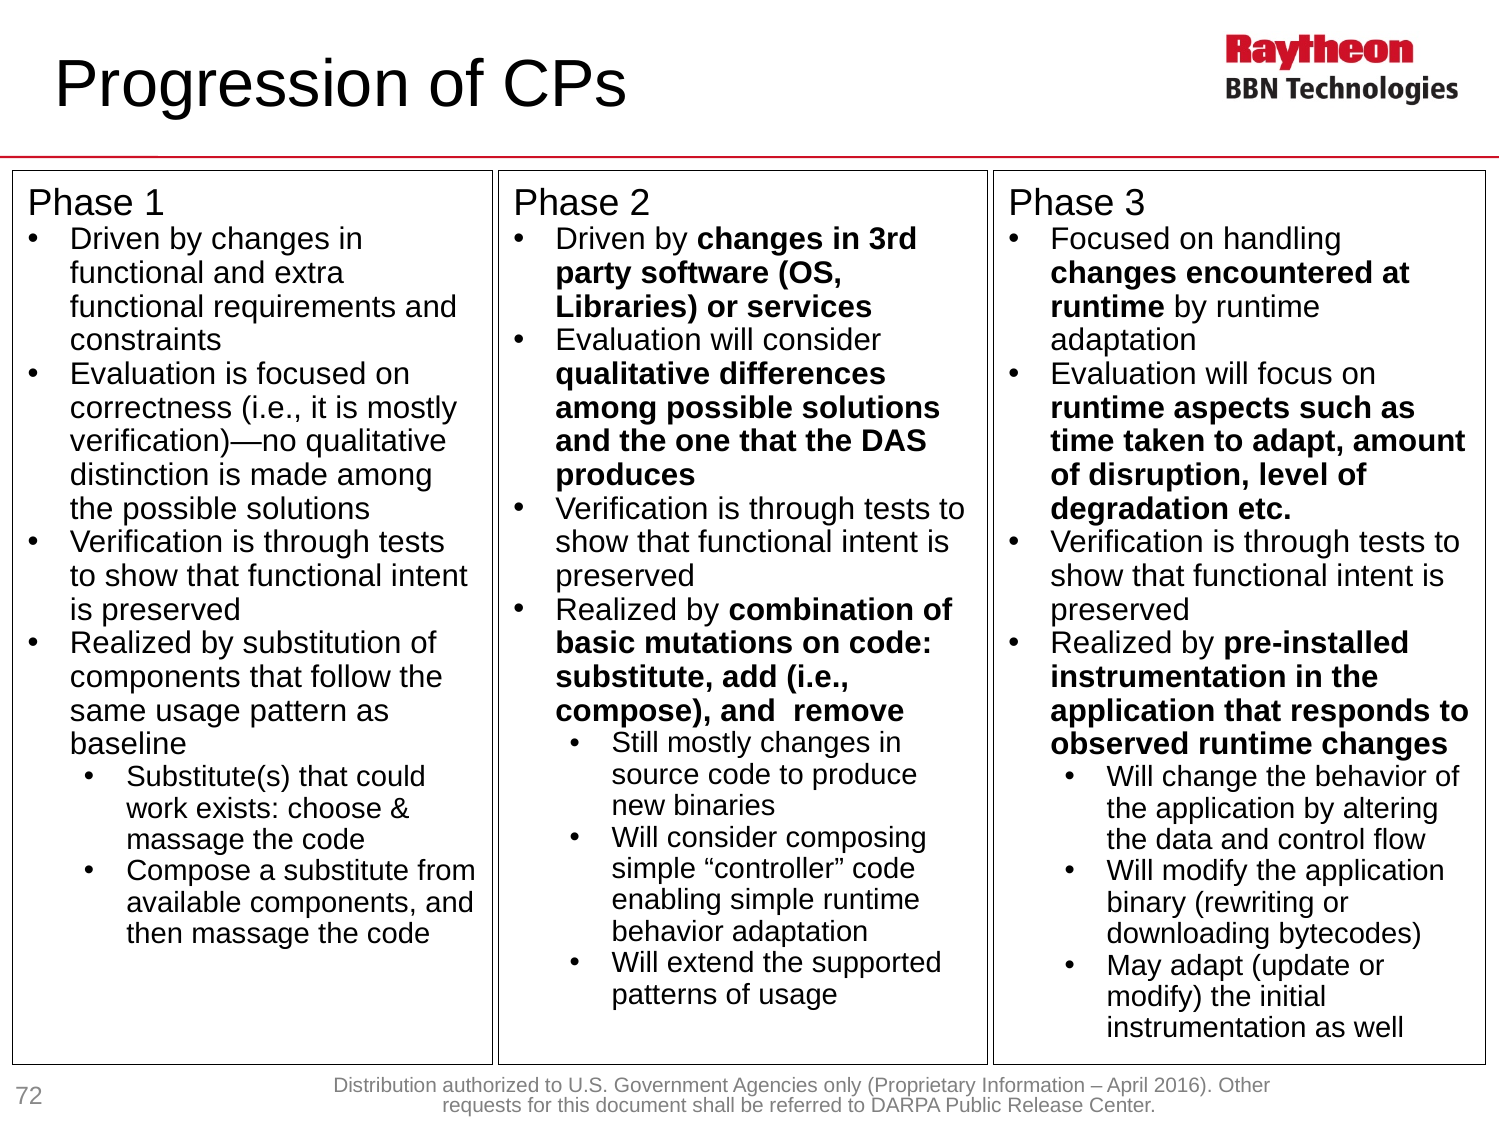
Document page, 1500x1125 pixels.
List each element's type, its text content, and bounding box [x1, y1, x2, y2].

text_box Phase 1 Driven by changes in functional and extra functional requirements and constraints Evaluation is focused on correctness (i.e., it is mostly verification)—no qualitative distinction is made among the possible solutions Verification is through tests to show that functional intent is preserved Realized by substitution of components that follow the same usage pattern as baseline Substitute(s) that could work exists: choose & massage the code Compose a substitute from available components, and then massage the code [12, 170, 493, 1065]
slide_number 72 [0, 1065, 208, 1125]
picture [1390, 31, 1460, 108]
text_box Phase 3 Focused on handling changes encountered at runtime by runtime adaptation Evaluation will focus on runtime aspects such as time taken to adapt, amount of disruption, level of degradation etc. Verification is through tests to show that functional intent is preserved Realized by pre-installed instrumentation in the application that responds to observed runtime changes Will change the behavior of the application by altering the data and control flow Will modify the application binary (rewriting or downloading bytecodes) May adapt (update or modify) the initial instrumentation as well [993, 170, 1486, 1065]
text_box Phase 2 Driven by changes in 3rd party software (OS, Libraries) or services Evaluation will consider qualitative differences among possible solutions and the one that the DAS produces Verification is through tests to show that functional intent is preserved Realized by combination of basic mutations on code: substitute, add (i.e., compose), and remove Still mostly changes in source code to produce new binaries Will consider composing simple “controller” code enabling simple runtime behavior adaptation Will extend the supported patterns of usage [498, 170, 988, 1065]
title Progression of CPs [39, 23, 1390, 136]
